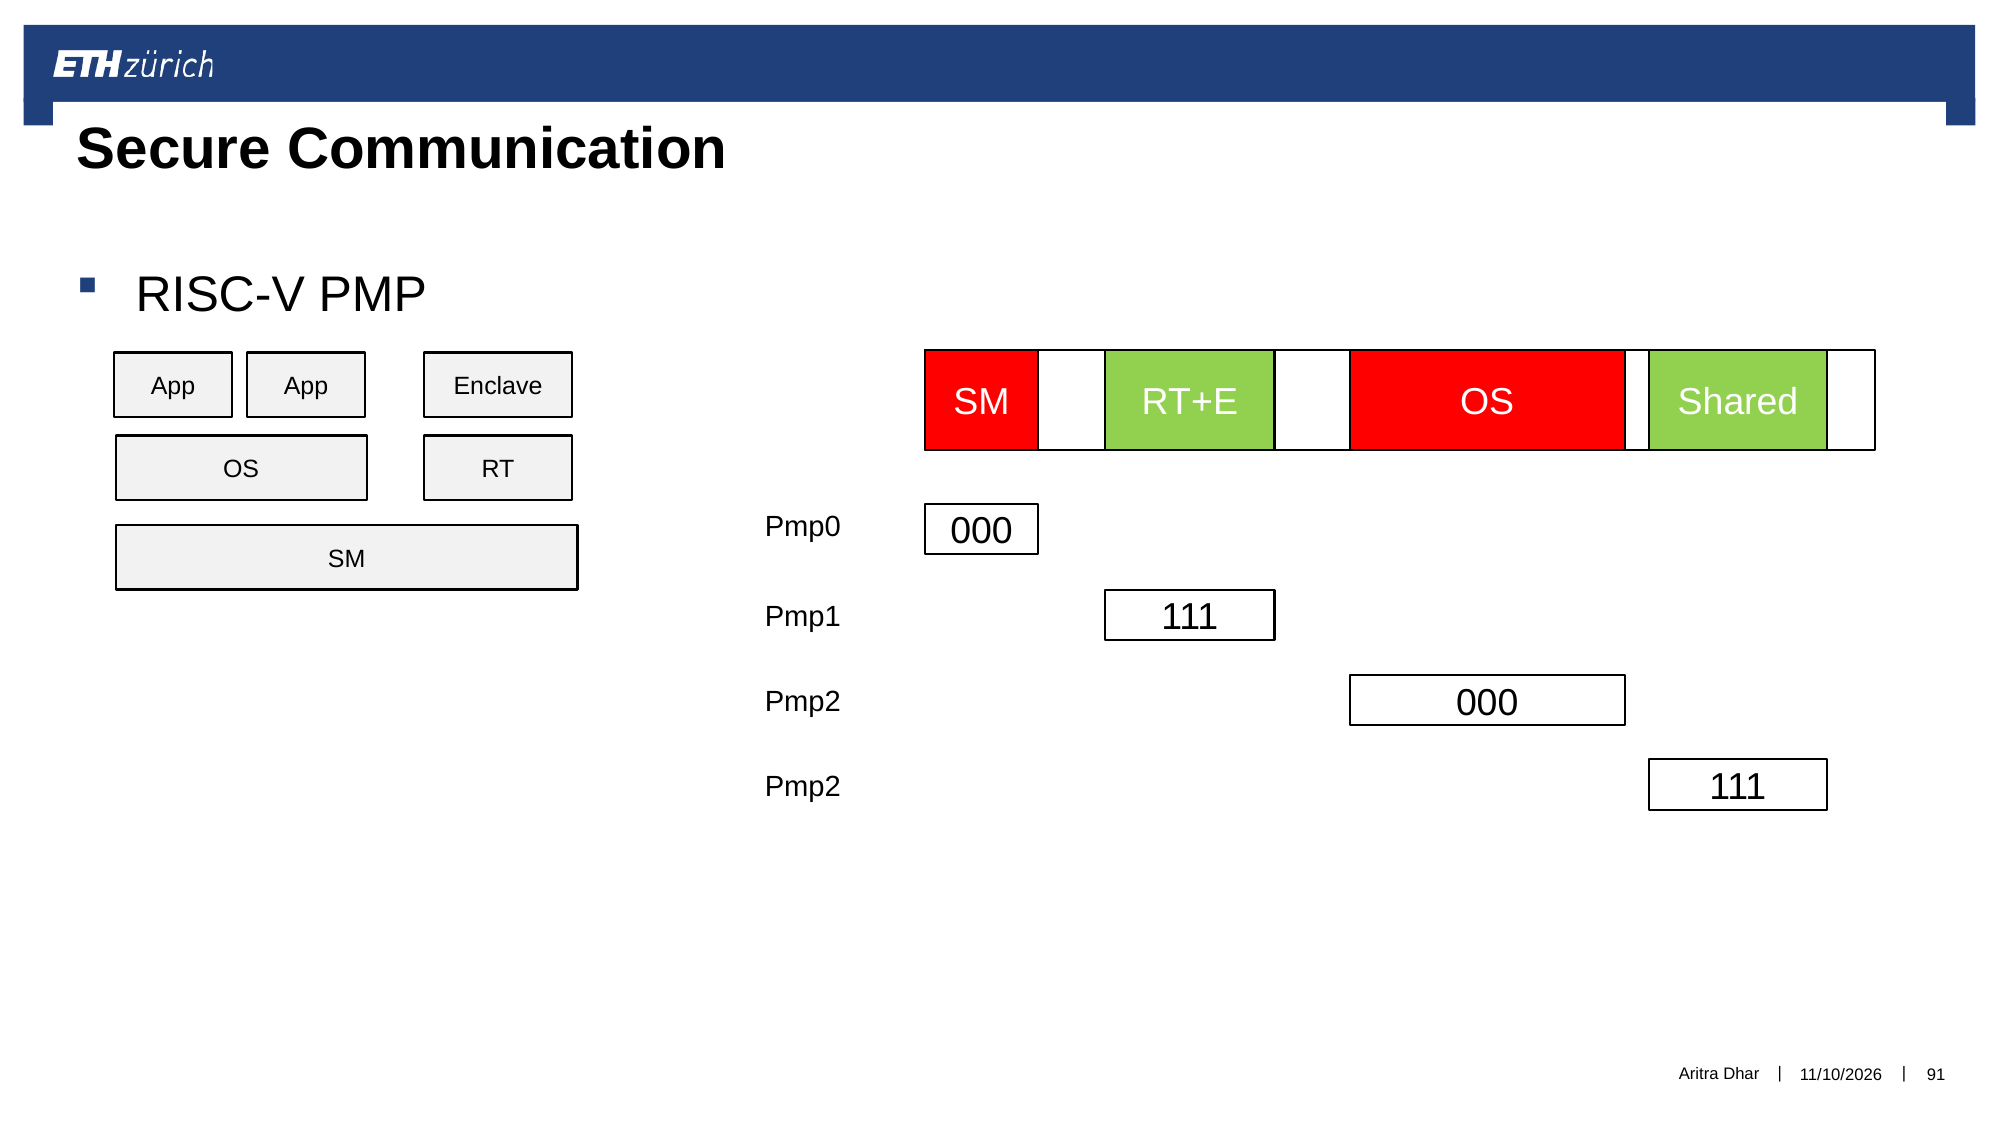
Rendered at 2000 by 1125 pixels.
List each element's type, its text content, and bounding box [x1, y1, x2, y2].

list RISC-V PMP [53, 261, 1946, 952]
slide_number 91 [1906, 1034, 1966, 1112]
footer Aritra Dhar [999, 1034, 1760, 1111]
title Secure Communication [53, 101, 1946, 261]
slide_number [1790, 1034, 1892, 1112]
